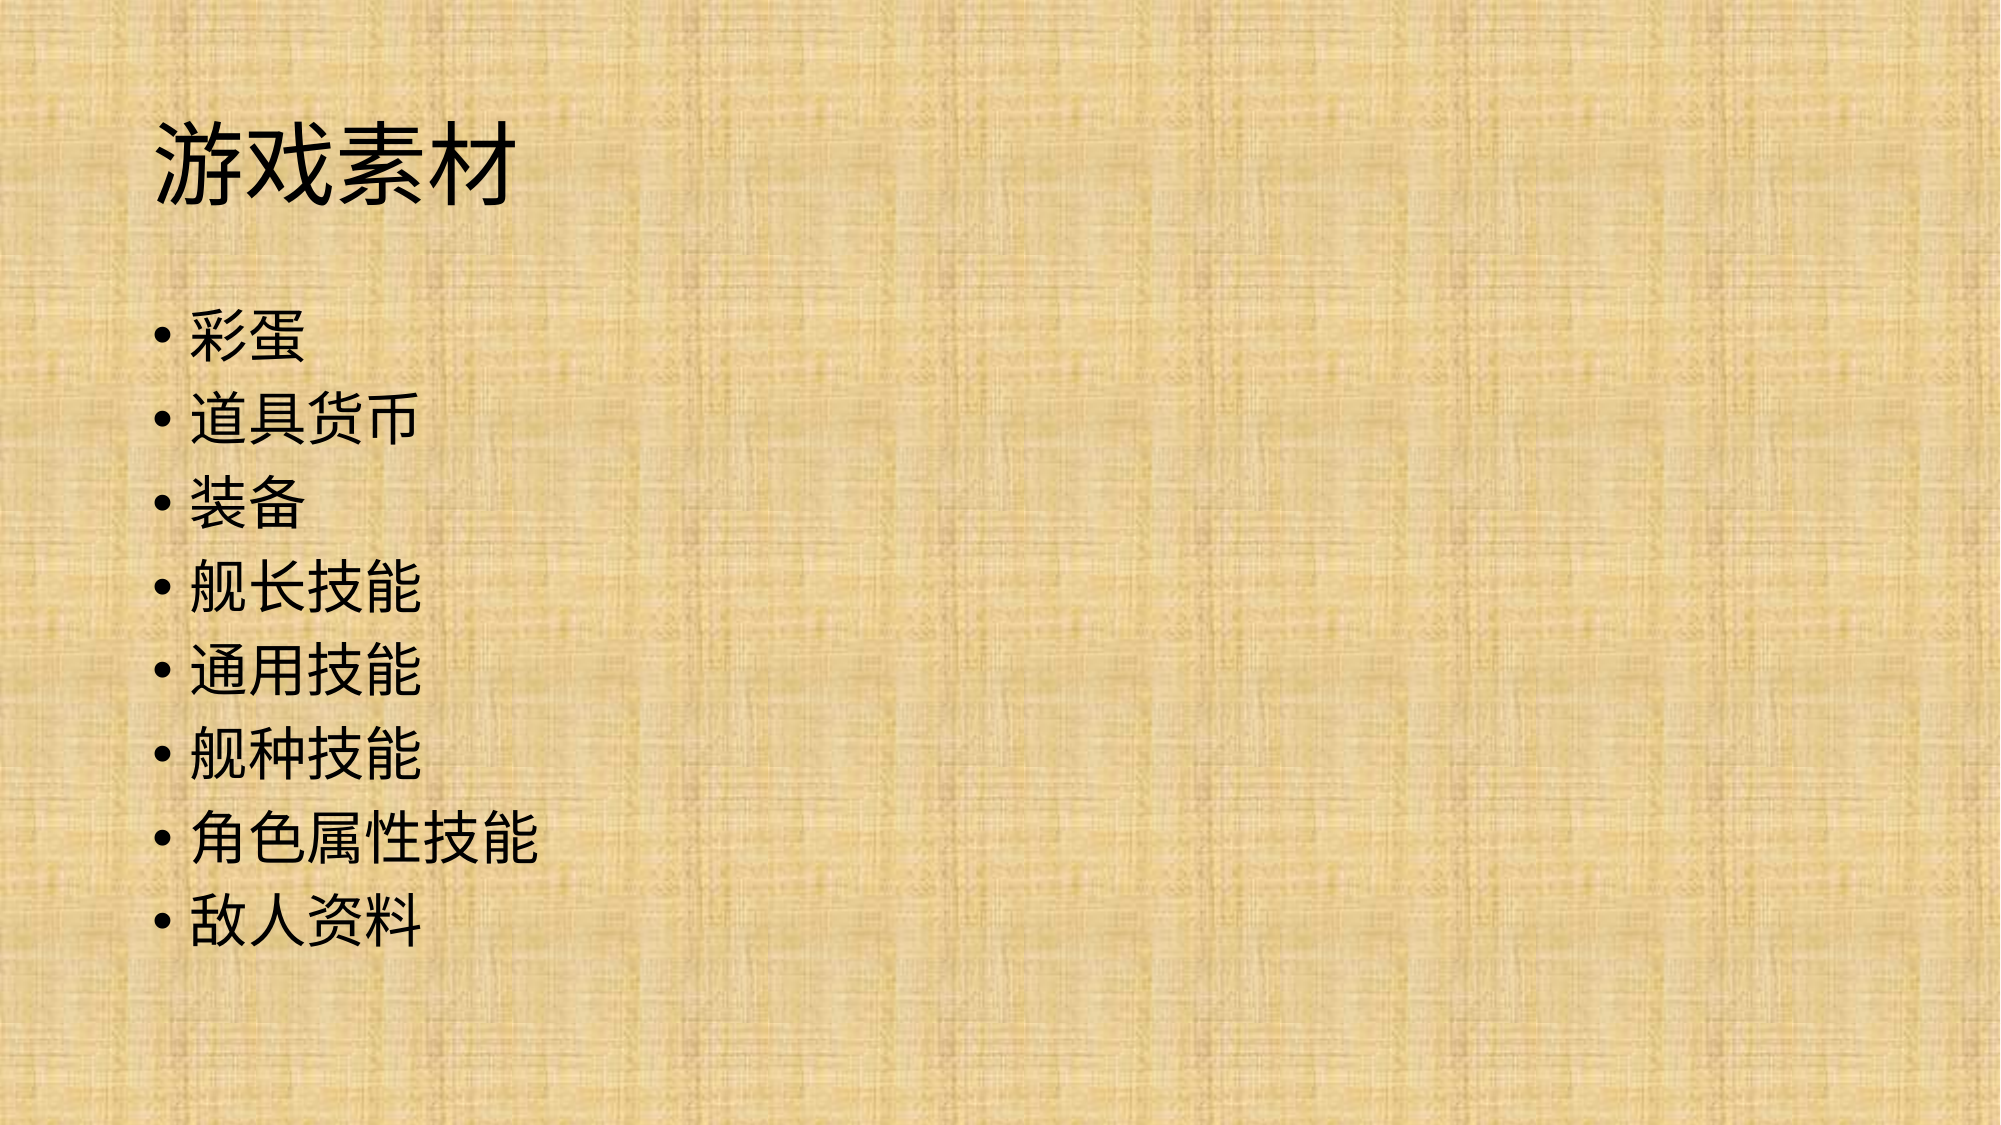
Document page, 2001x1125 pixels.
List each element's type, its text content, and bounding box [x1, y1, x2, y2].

picture [0, 0, 2001, 1125]
list 彩蛋 道具货币 装备 舰长技能 通用技能 舰种技能 角色属性技能 敌人资料 [137, 299, 1863, 1014]
title 游戏素材 [137, 59, 1863, 278]
